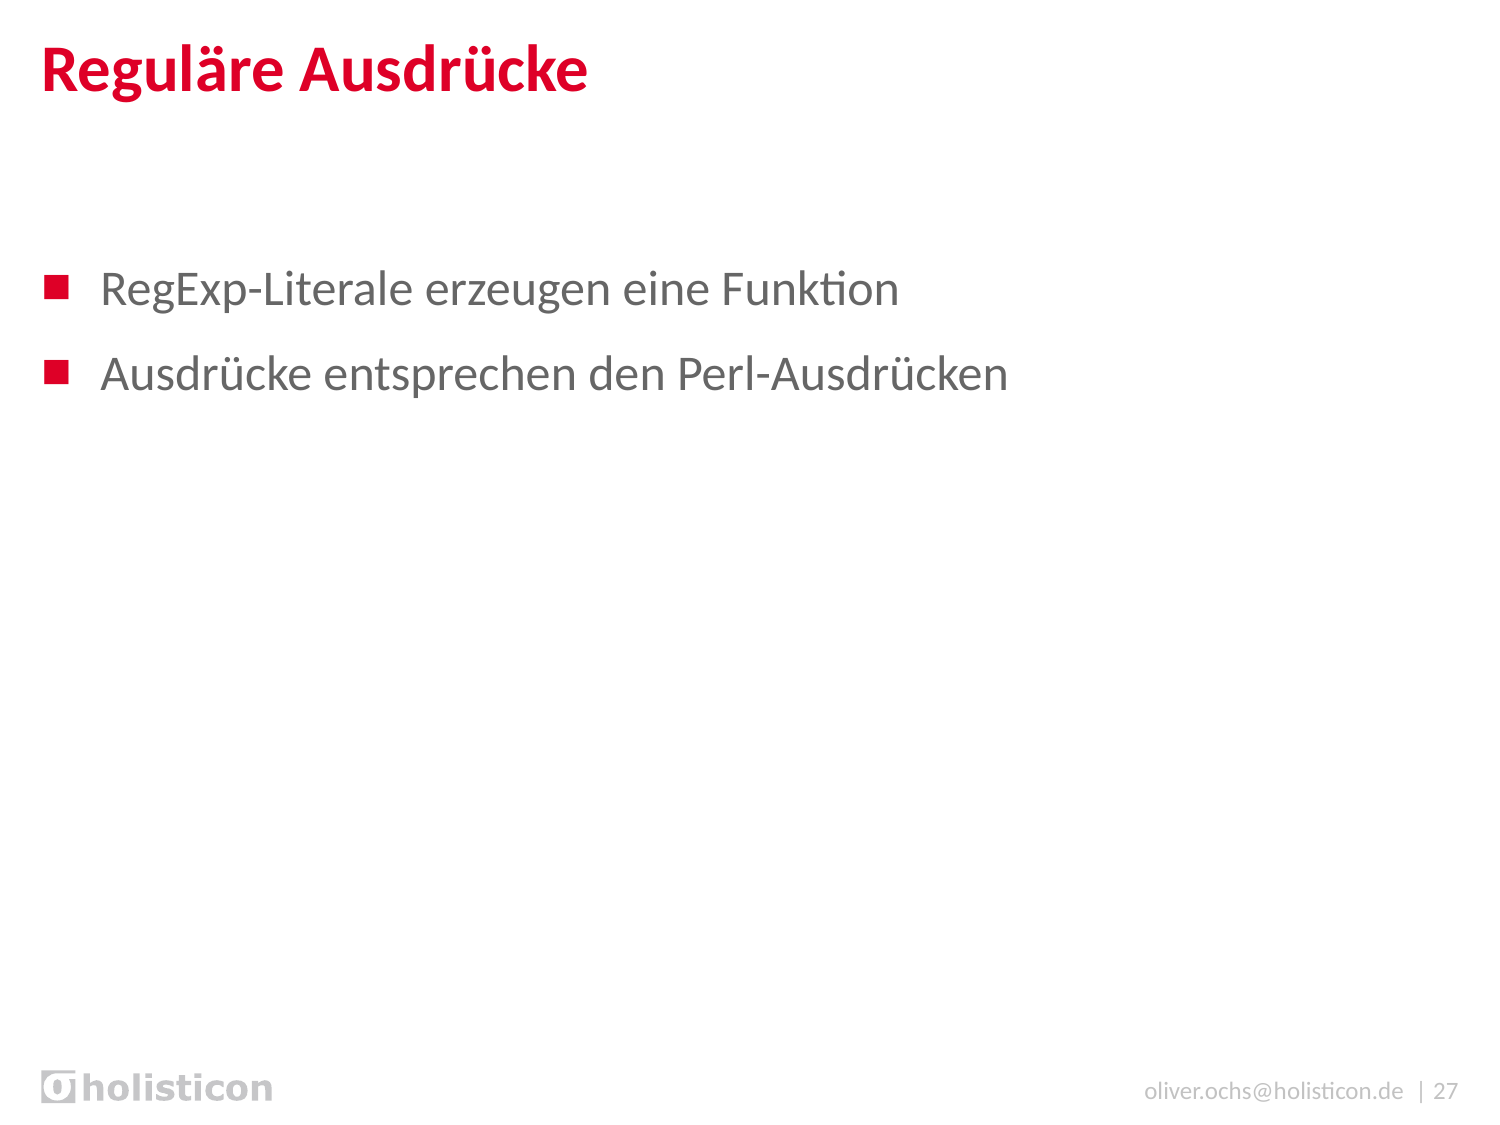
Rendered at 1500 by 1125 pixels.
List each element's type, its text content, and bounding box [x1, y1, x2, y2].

list RegExp-Literale erzeugen eine Funktion Ausdrücke entsprechen den Perl-Ausdrücken [41, 255, 1436, 1000]
title Reguläre Ausdrücke [41, 24, 1436, 188]
